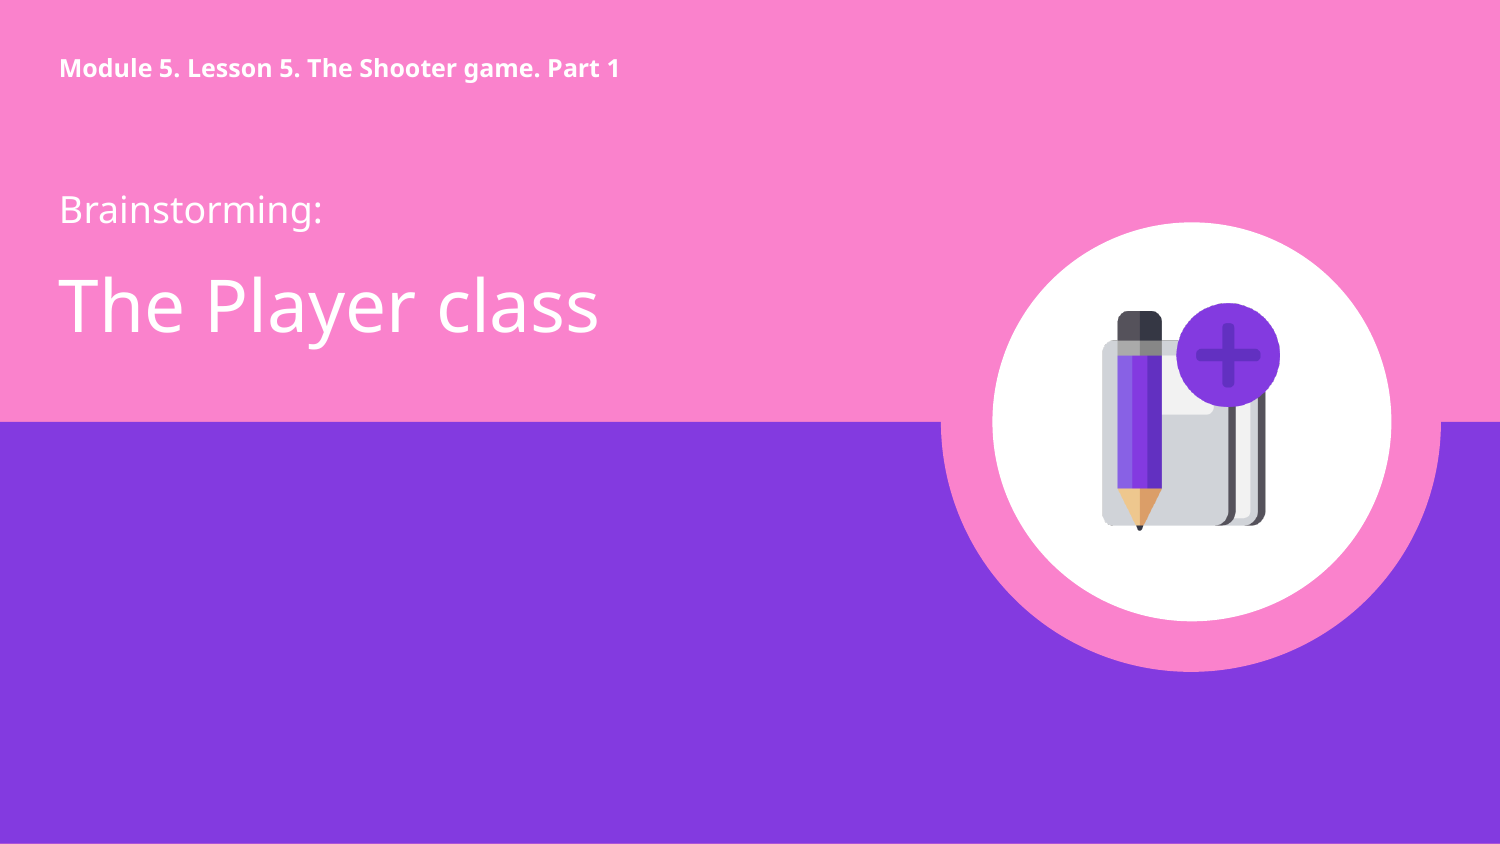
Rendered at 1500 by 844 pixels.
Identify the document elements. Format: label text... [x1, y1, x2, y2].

text_box [1345, 293, 1392, 550]
text_box Module 5. Lesson 5. The Shooter game. Part 1 [58, 52, 1190, 82]
text_box [0, 421, 1500, 844]
text_box [992, 297, 1036, 547]
text_box [940, 171, 1441, 672]
text_box The Player class [58, 189, 706, 347]
text_box [1054, 566, 1330, 622]
picture [1041, 275, 1341, 558]
text_box Brainstorming: [58, 182, 491, 231]
text_box [1059, 222, 1325, 273]
